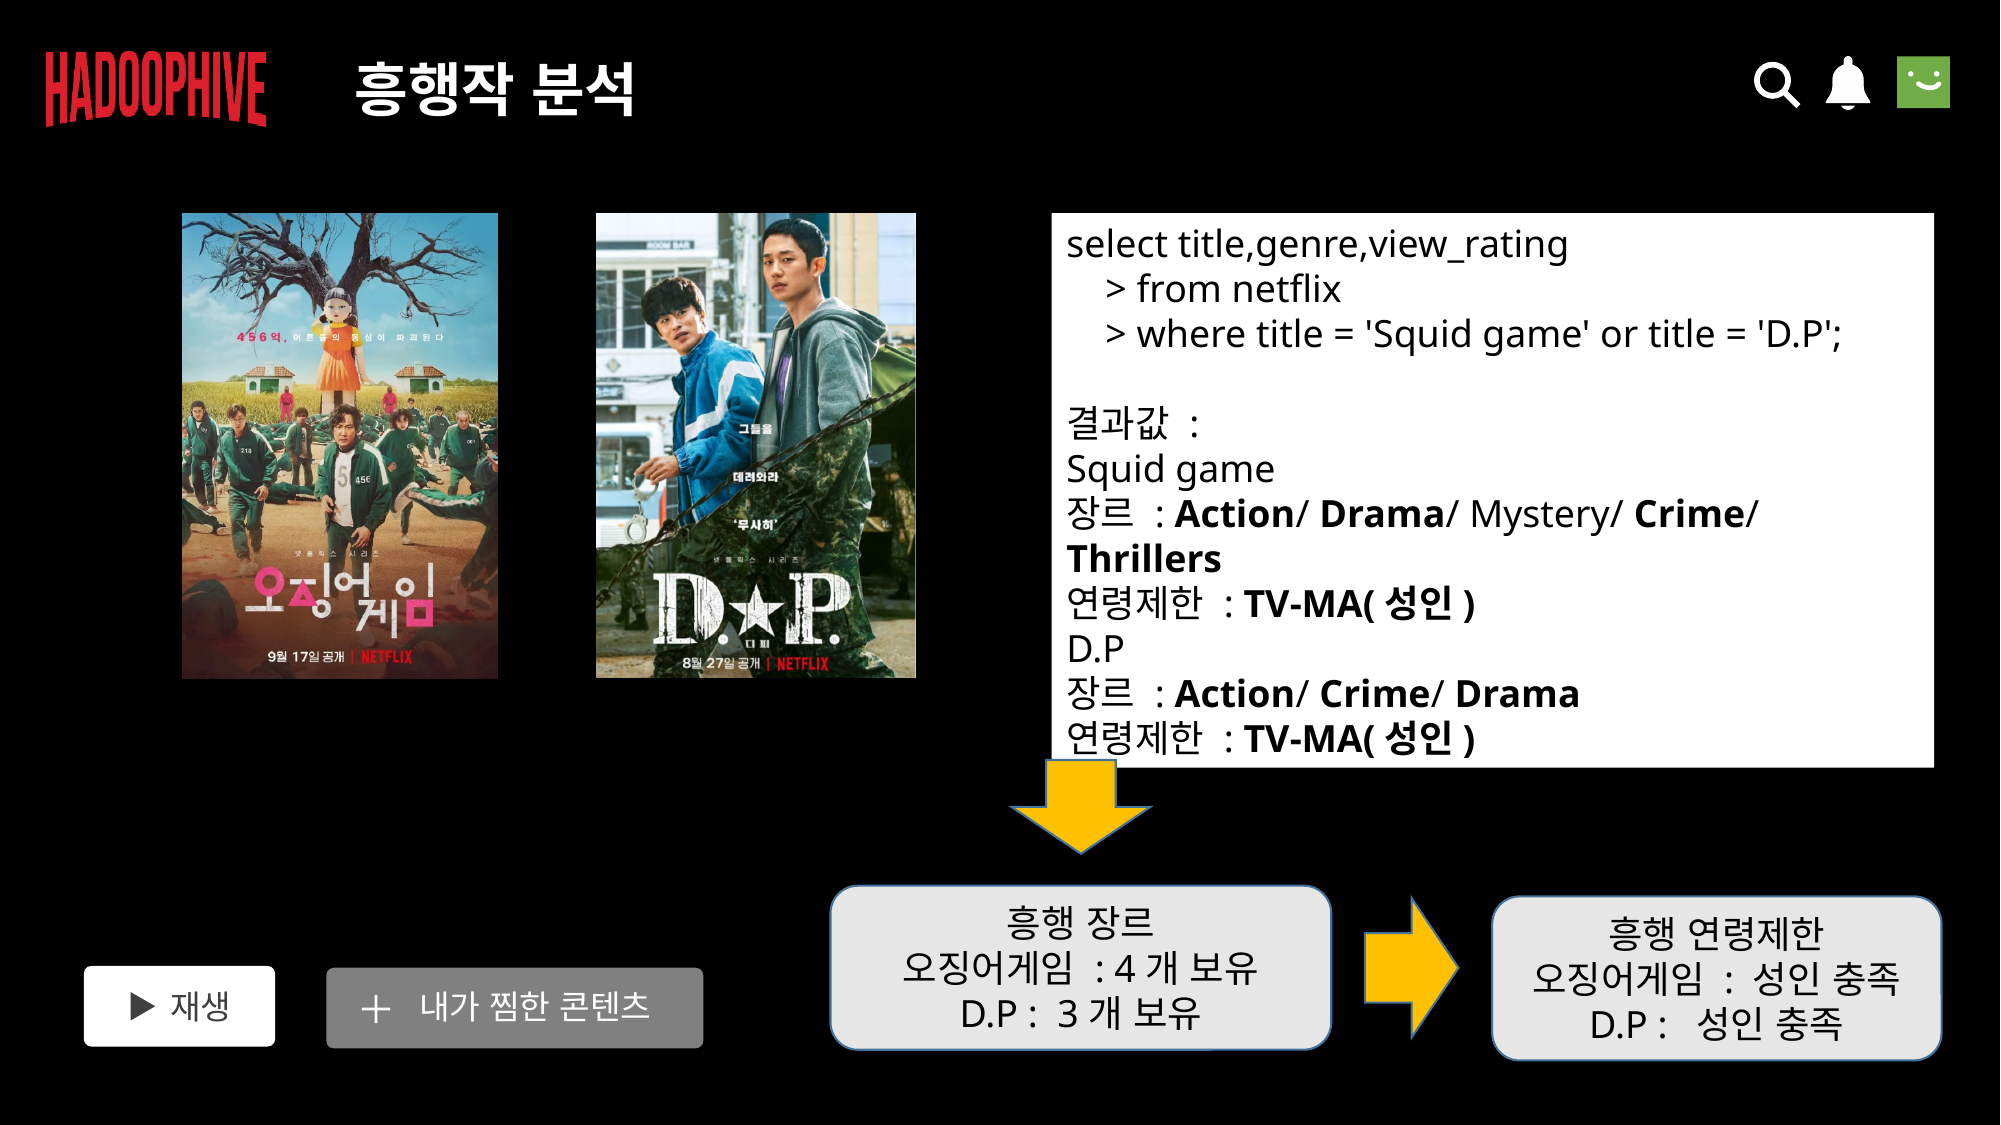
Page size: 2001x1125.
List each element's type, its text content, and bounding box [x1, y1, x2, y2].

text_box [1008, 758, 1154, 856]
text_box [1363, 894, 1460, 1041]
text_box 흥행작 분석 [339, 46, 708, 131]
text_box [325, 966, 705, 1050]
text_box select title,genre,view_rating > from netflix > where title = 'Squid game' or title = 'D.P'; 결과값 : Squid game 장르 : Action/ Drama/ Mystery/ Crime/ Thrillers 연령제한 : TV-MA(성인) D.P 장르 : Action/ Crime/ Drama 연령제한 : TV-MA(성인) [1051, 213, 1935, 768]
text_box [82, 964, 277, 1048]
text_box [361, 994, 391, 1024]
picture [182, 212, 498, 679]
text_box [1897, 56, 1950, 109]
picture [39, 39, 273, 143]
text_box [1756, 64, 1799, 107]
picture [1821, 56, 1875, 110]
picture [596, 213, 916, 678]
text_box 내가 찜한 콘텐츠 [404, 978, 667, 1034]
text_box [129, 990, 155, 1023]
text_box 재생 [155, 978, 264, 1034]
text_box 흥행 장르 오징어게임 : 4개 보유 D.P : 3개 보유 [829, 884, 1333, 1051]
text_box 흥행 연령제한 오징어게임 : 성인 충족 D.P : 성인 충족 [1491, 895, 1943, 1062]
